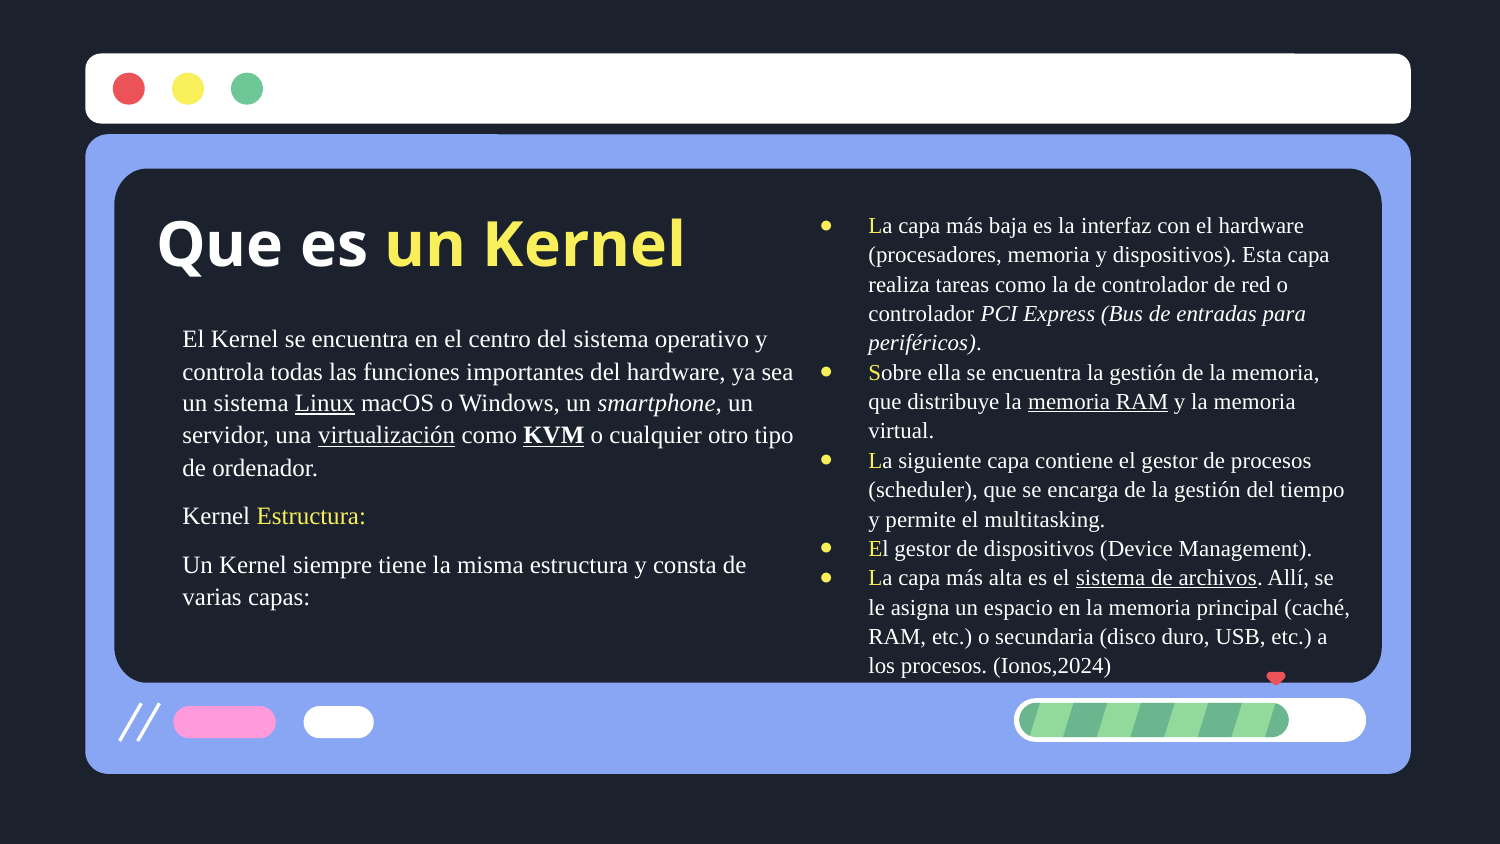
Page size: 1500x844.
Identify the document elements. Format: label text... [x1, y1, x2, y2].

text_box La capa más baja es la interfaz con el hardware (procesadores, memoria y dispositivos). Esta capa realiza tareas como la de controlador de red o controlador PCI Express (Bus de entradas para periféricos). Sobre ella se encuentra la gestión de la memoria, que distribuye la memoria RAM y la memoria virtual. La siguiente capa contiene el gestor de procesos (scheduler), que se encarga de la gestión del tiempo y permite el multitasking. El gestor de dispositivos (Device Management). La capa más alta es el sistema de archivos. Allí, se le asigna un espacio en la memoria principal (caché, RAM, etc.) o secundaria (disco duro, USB, etc.) a los procesos. (Ionos,2024) [778, 193, 1372, 801]
text_box El Kernel se encuentra en el centro del sistema operativo y controla todas las funciones importantes del hardware, ya sea un sistema Linux macOS o Windows, un smartphone, un servidor, una virtualización como KVM o cualquier otro tipo de ordenador. Kernel Estructura: Un Kernel siempre tiene la misma estructura y consta de varias capas: [167, 305, 778, 617]
text_box Que es un Kernel [141, 188, 1137, 283]
